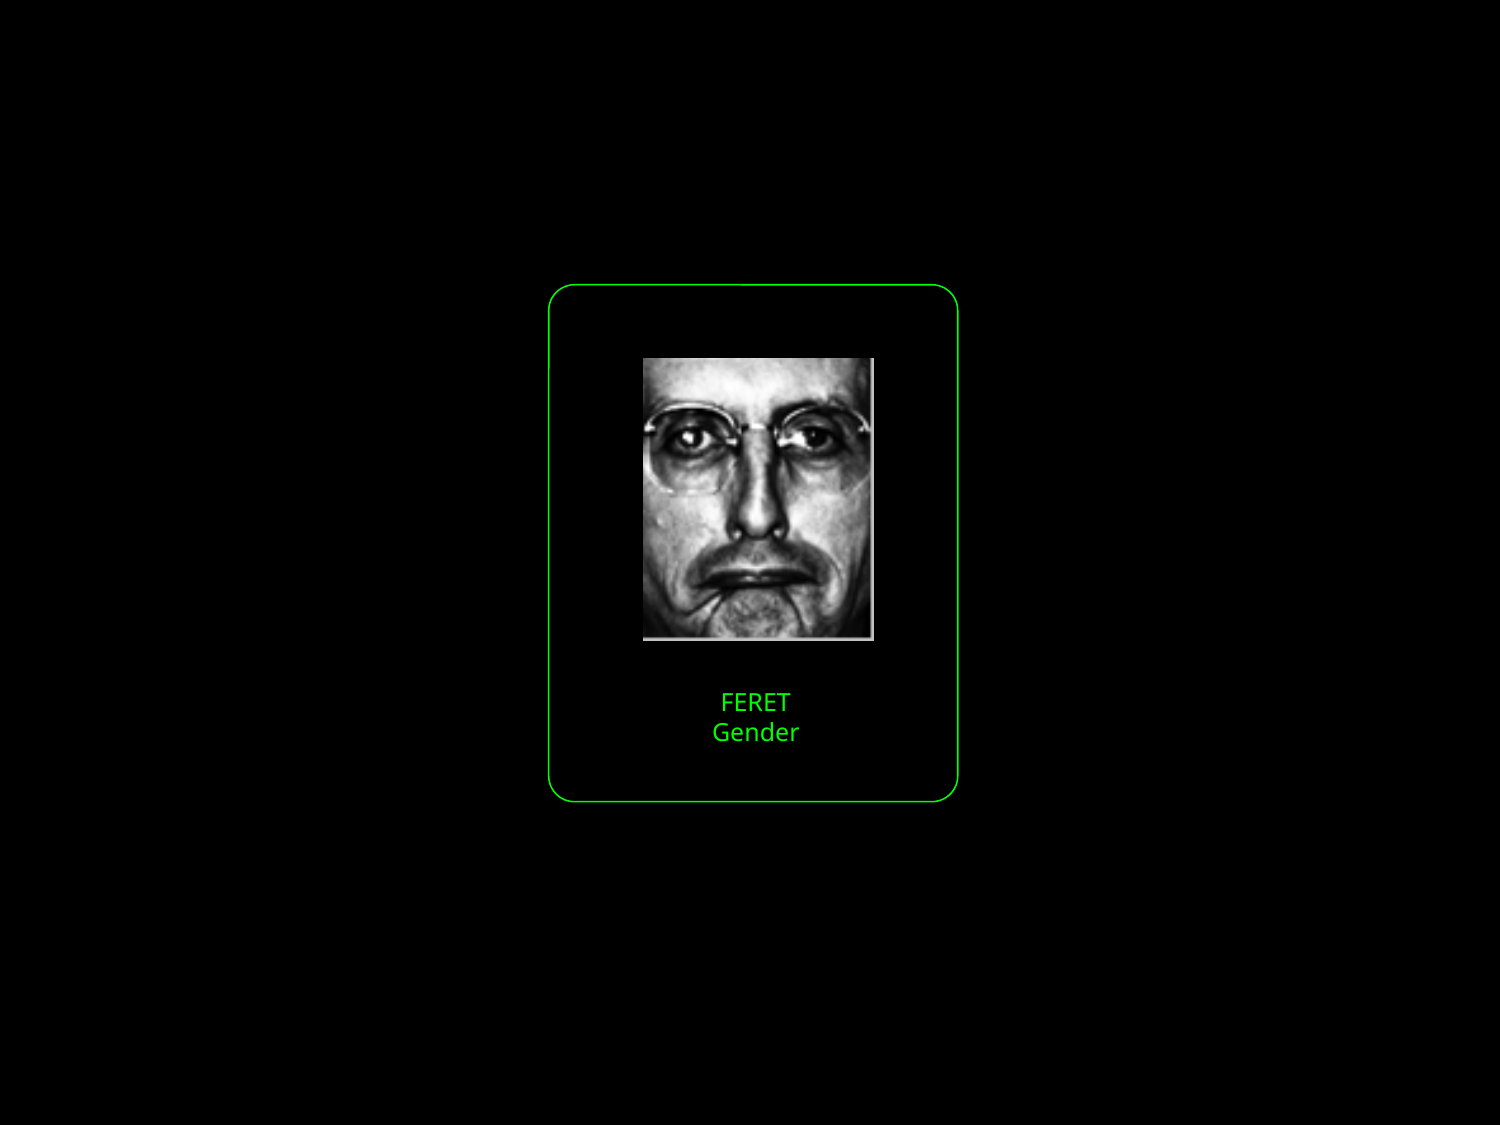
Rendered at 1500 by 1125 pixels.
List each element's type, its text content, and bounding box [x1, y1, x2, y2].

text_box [642, 357, 875, 642]
text_box [547, 283, 959, 803]
text_box FERET Gender [697, 678, 815, 754]
